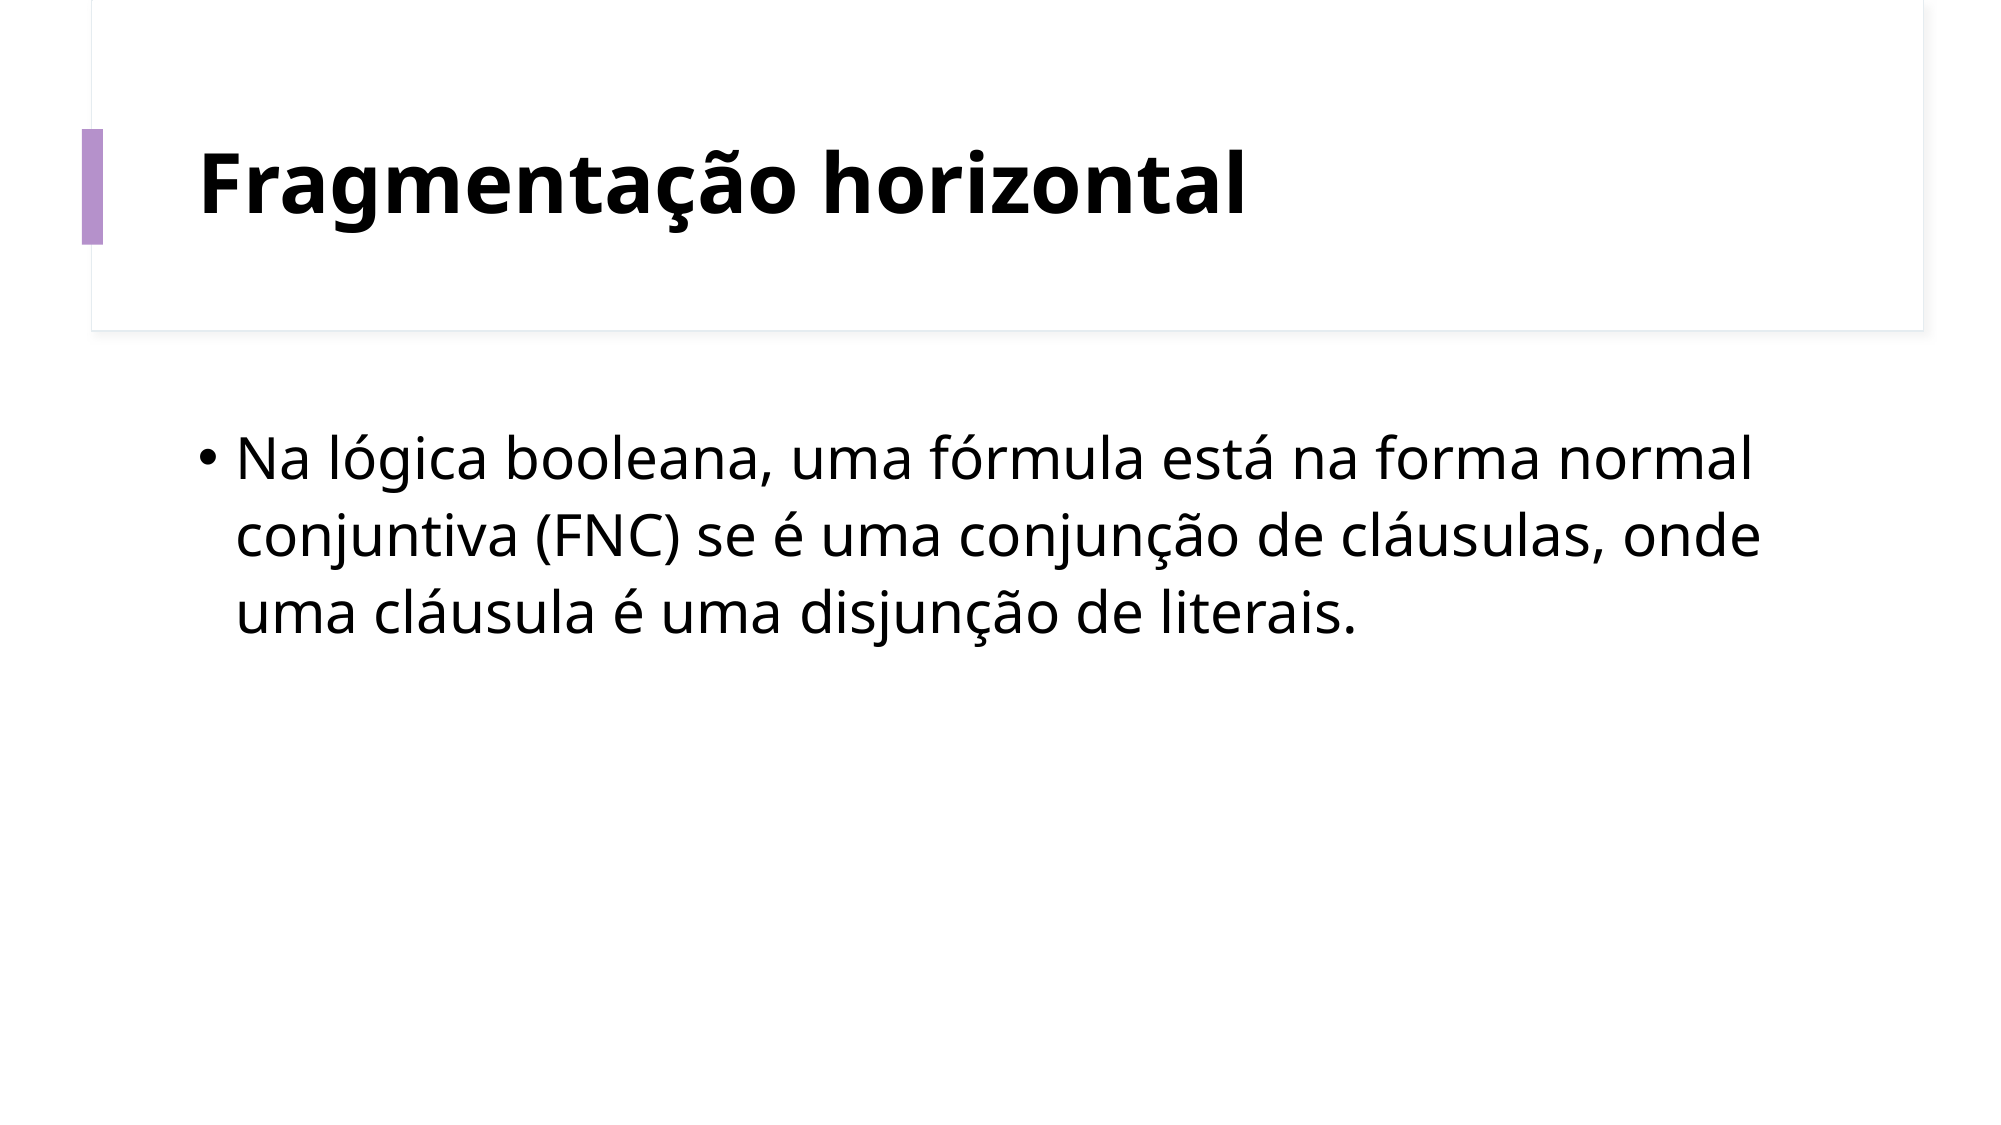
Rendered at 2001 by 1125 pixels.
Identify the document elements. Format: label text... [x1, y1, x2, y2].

title Fragmentação horizontal [183, 90, 1851, 284]
list Na lógica booleana, uma fórmula está na forma normal conjuntiva (FNC) se é uma conjunção de cláusulas, onde uma cláusula é uma disjunção de literais. [183, 406, 1851, 1013]
